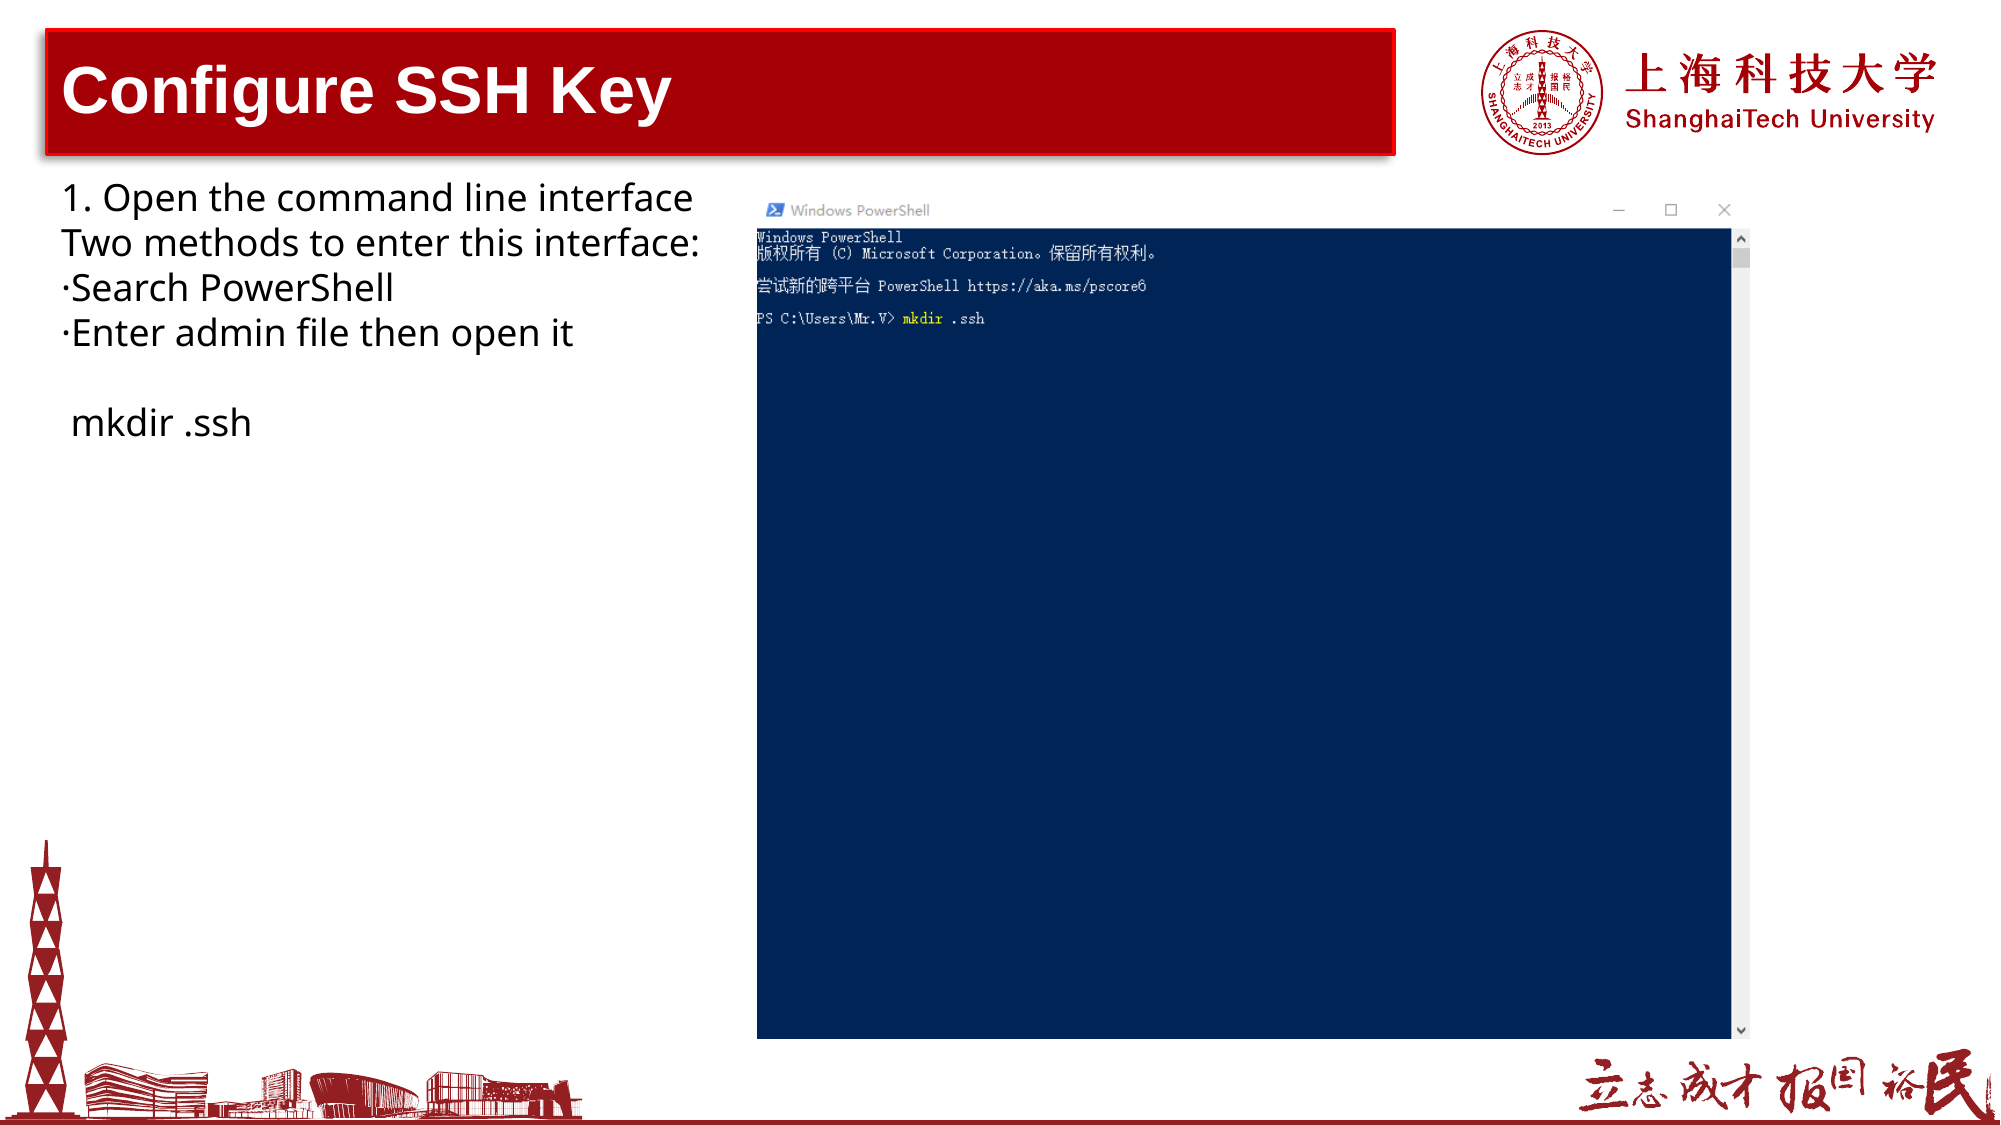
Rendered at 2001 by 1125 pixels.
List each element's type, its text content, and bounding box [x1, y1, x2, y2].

title Configure SSH Key [45, 28, 1396, 156]
picture [757, 195, 1750, 1039]
text_box 1. Open the command line interface Two methods to enter this interface: ·Search PowerShell ·Enter admin file then open it mkdir .ssh [46, 166, 1961, 452]
